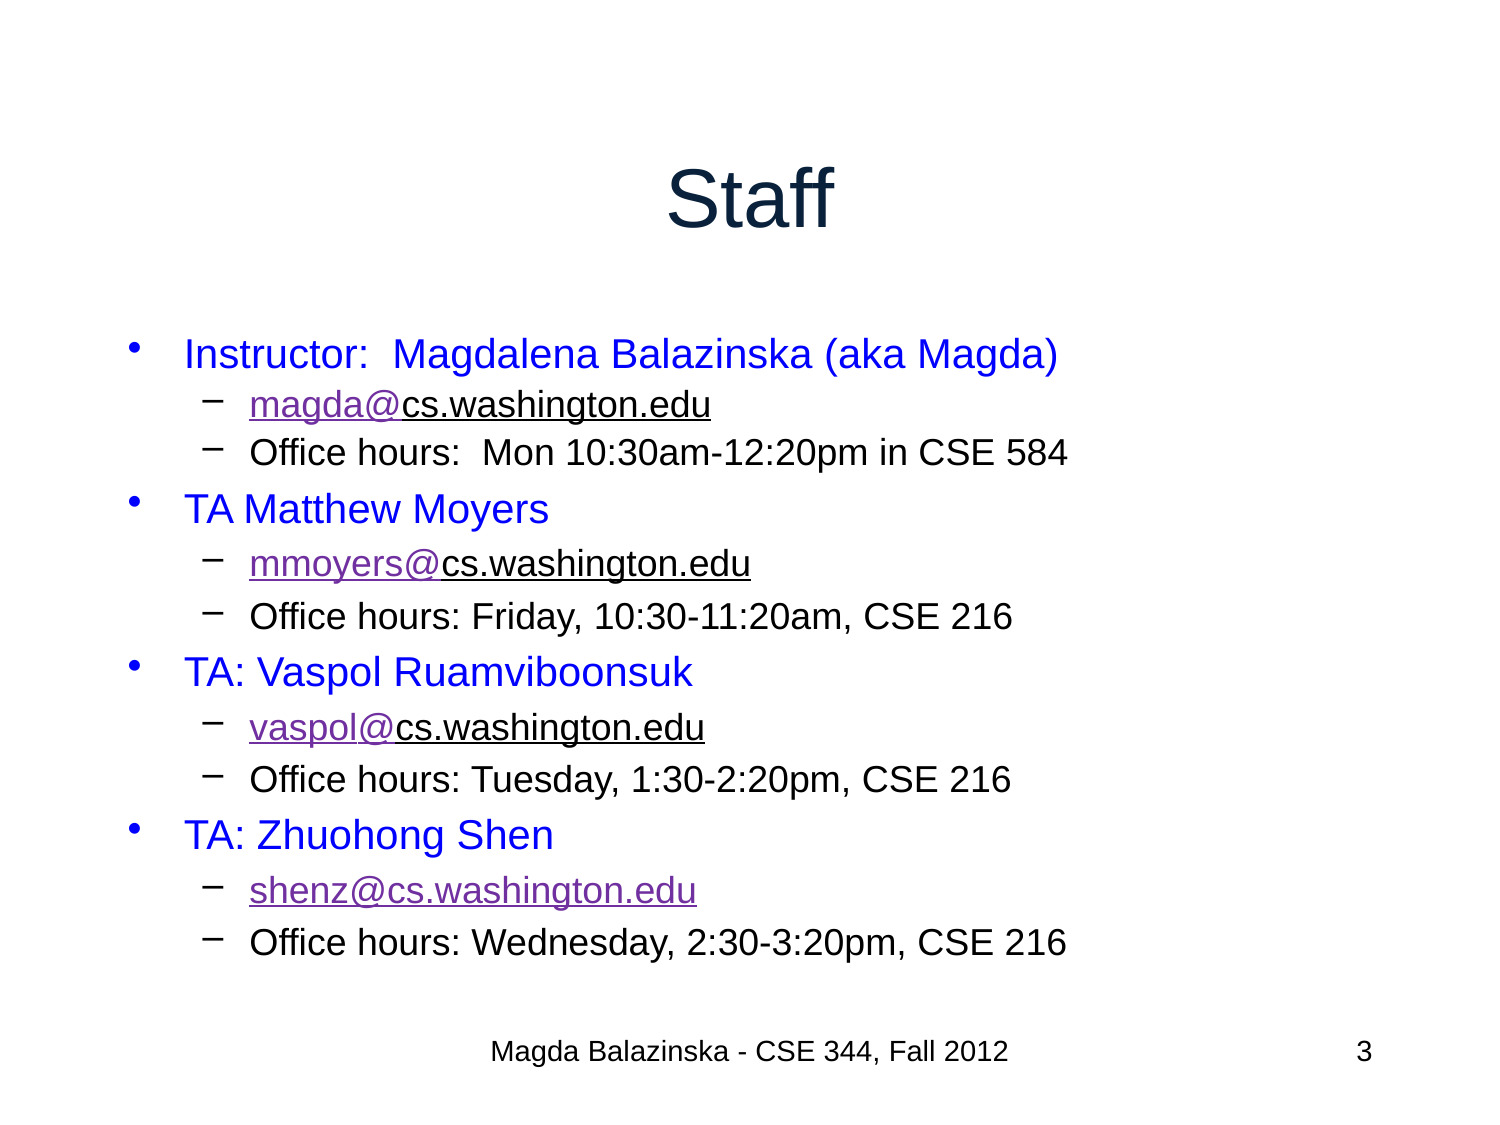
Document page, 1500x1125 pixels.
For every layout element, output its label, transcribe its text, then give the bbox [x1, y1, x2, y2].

footer Magda Balazinska - CSE 344, Fall 2012 [474, 1024, 1026, 1101]
slide_number 3 [1074, 1024, 1388, 1101]
title Staff [112, 99, 1388, 288]
list Instructor: Magdalena Balazinska (aka Magda) magda@cs.washington.edu Office hours: Mon 10:30am-12:20pm in CSE 584 TA Matthew Moyers mmoyers@cs.washington.edu Office hours: Friday, 10:30-11:20am, CSE 216 TA: Vaspol Ruamviboonsuk vaspol@cs.washington.edu Office hours: Tuesday, 1:30-2:20pm, CSE 216 TA: Zhuohong Shen shenz@cs.washington.edu Office hours: Wednesday, 2:30-3:20pm, CSE 216 [112, 324, 1451, 1001]
